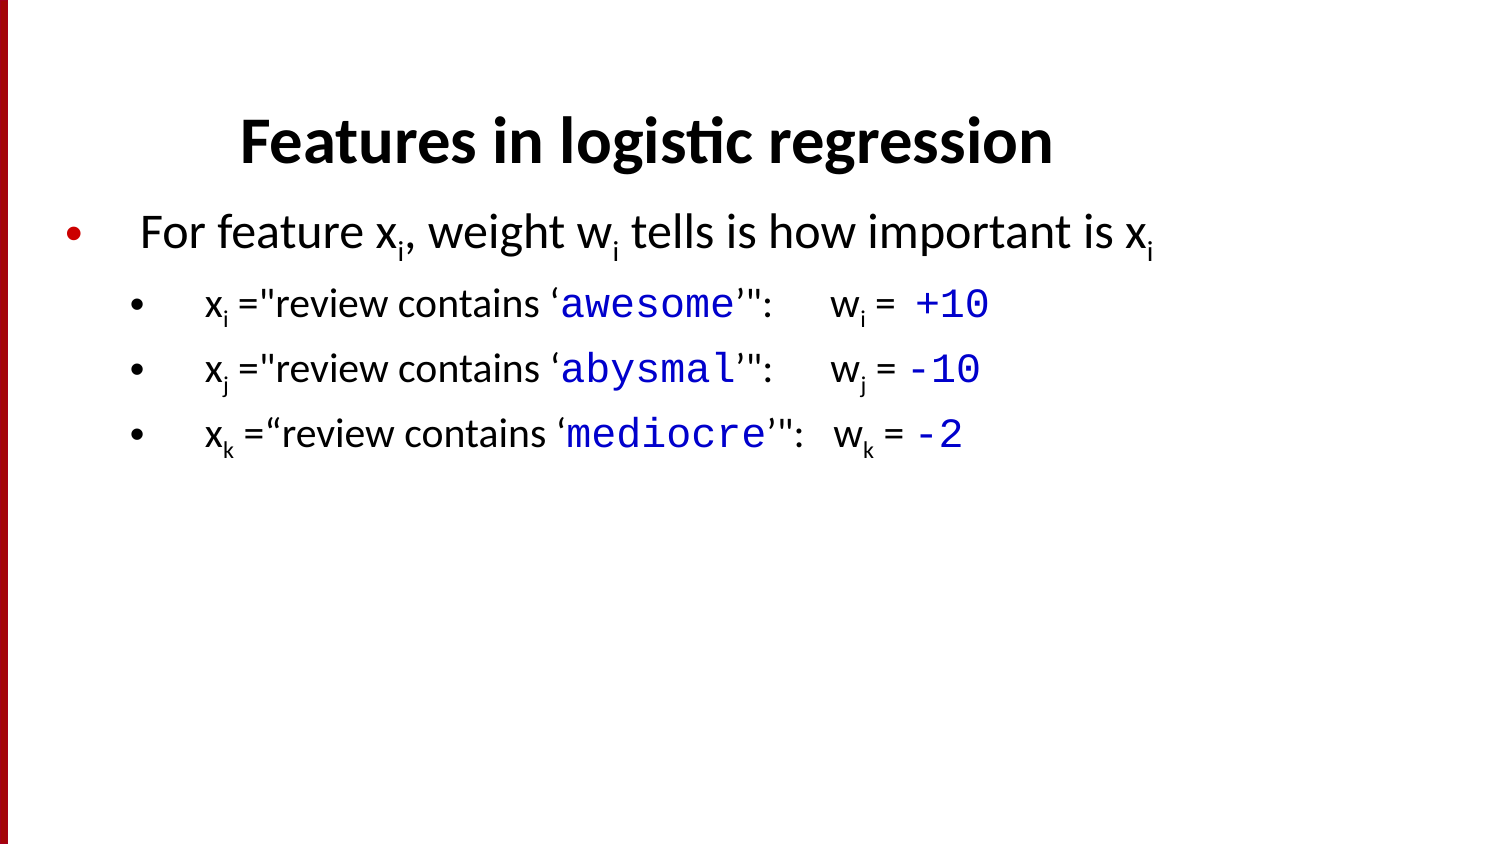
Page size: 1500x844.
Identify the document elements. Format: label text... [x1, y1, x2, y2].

list For feature xi, weight wi tells is how important is xi xi ="review contains ‘awesome’": wi = +10 xj ="review contains ‘abysmal’": wj = -10 xk =“review contains ‘mediocre’": wk = -2 [50, 191, 1500, 795]
title Features in logistic regression [225, 62, 1450, 185]
